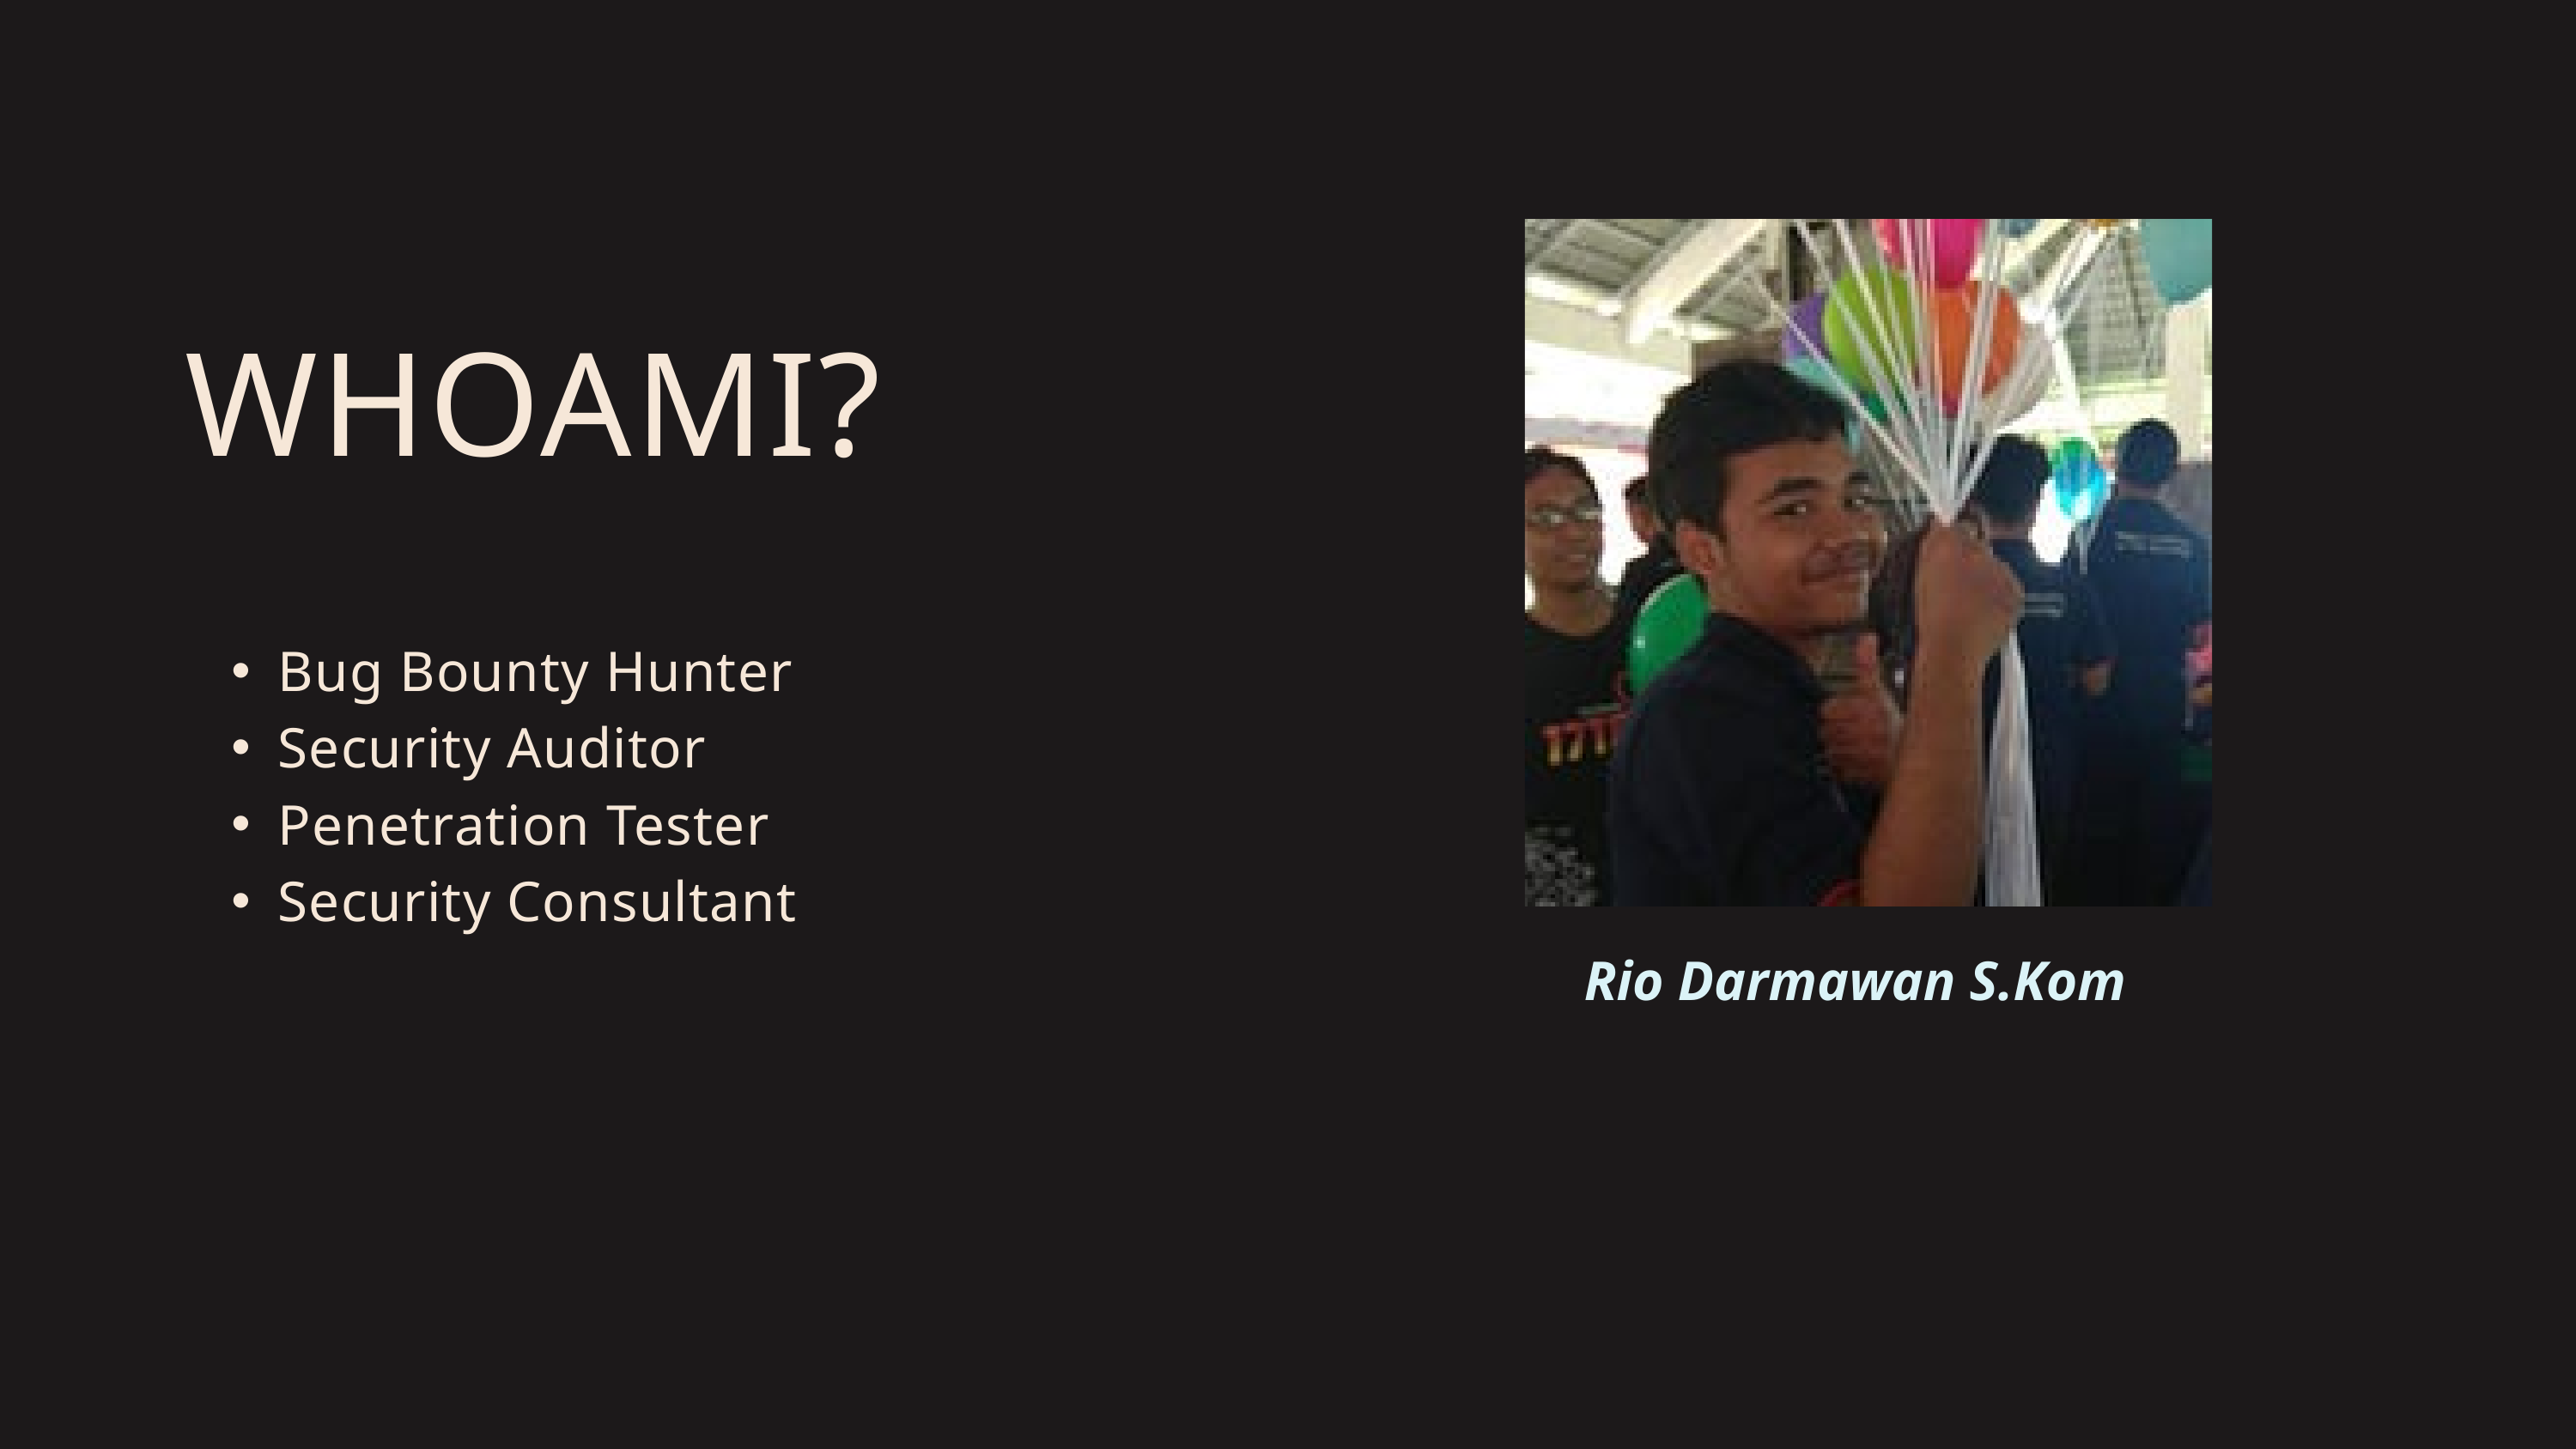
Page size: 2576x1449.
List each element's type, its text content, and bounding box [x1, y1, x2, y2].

text_box Rio Darmawan S.Kom [1583, 936, 2330, 1011]
text_box [1524, 219, 2213, 906]
text_box WHOAMI? [185, 327, 1116, 485]
text_box Bug Bounty Hunter Security Auditor Penetration Tester Security Consultant [185, 625, 1298, 1009]
